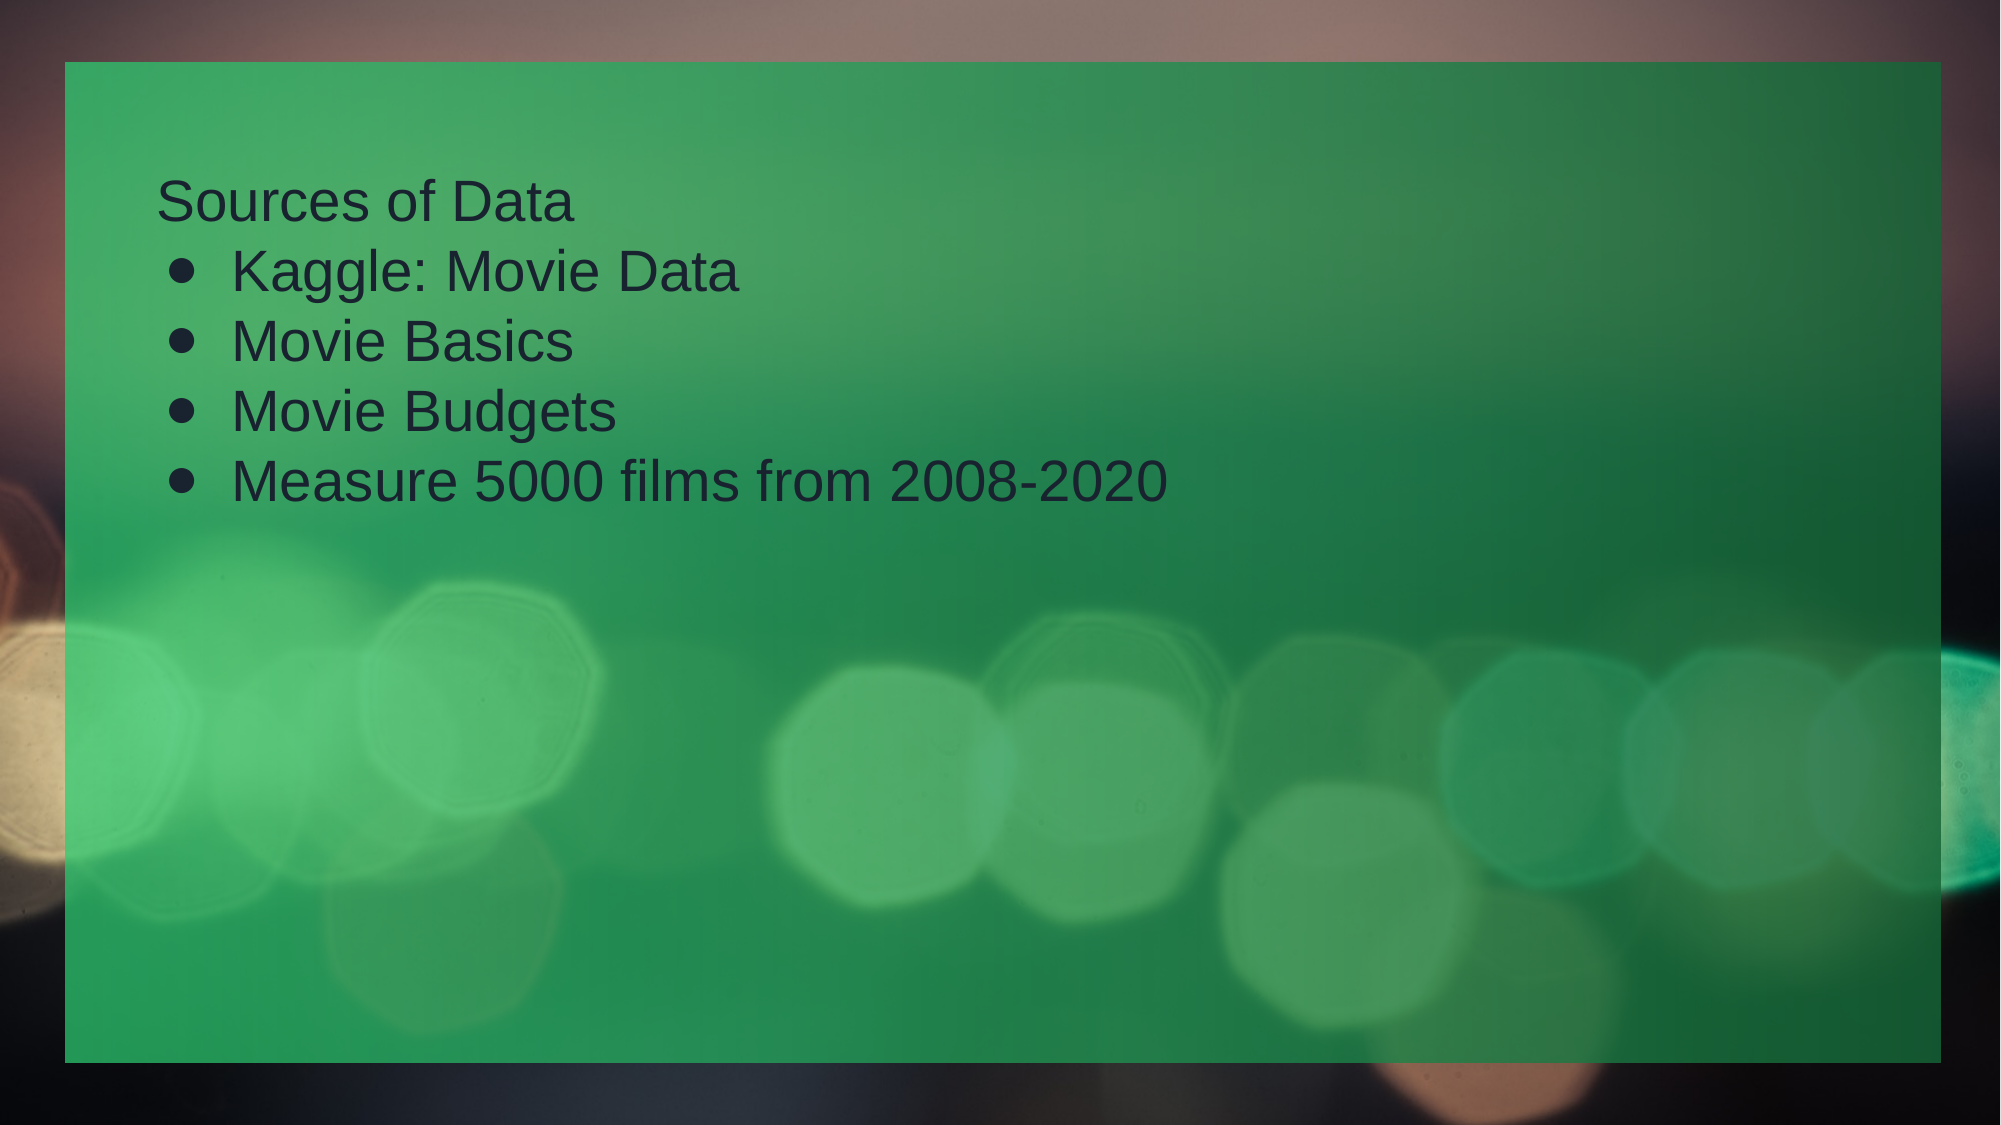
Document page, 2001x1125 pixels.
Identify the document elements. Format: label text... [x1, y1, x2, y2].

text_box Sources of Data Kaggle: Movie Data Movie Basics Movie Budgets Measure 5000 films from 2008-2020 [141, 147, 1878, 668]
picture [0, 0, 2001, 1125]
